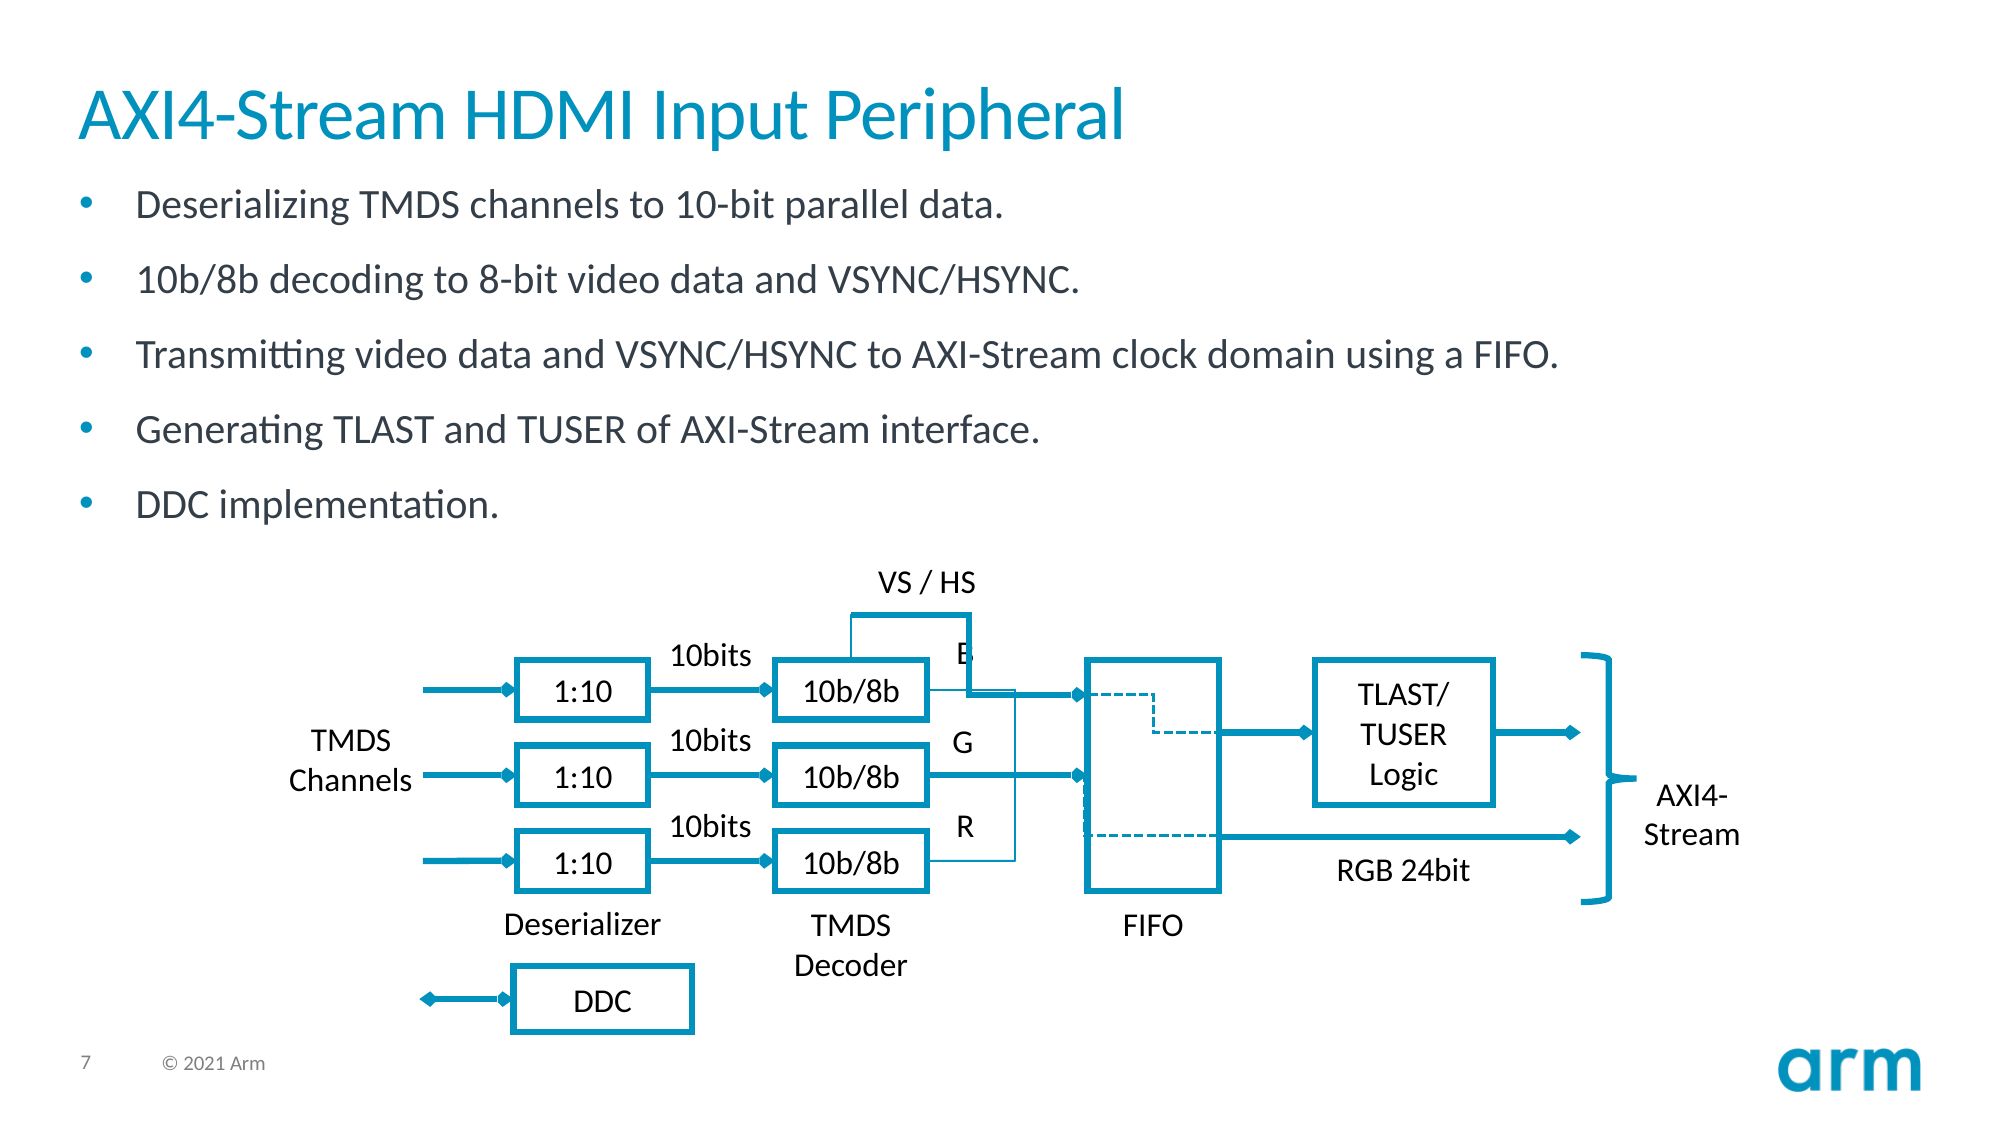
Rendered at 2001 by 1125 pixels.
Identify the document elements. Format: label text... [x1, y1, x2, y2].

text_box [253, 560, 1637, 1033]
list Deserializing TMDS channels to 10-bit parallel data. 10b/8b decoding to 8-bit video data and VSYNC/HSYNC. Transmitting video data and VSYNC/HSYNC to AXI-Stream clock domain using a FIFO. Generating TLAST and TUSER of AXI-Stream interface. DDC implementation. [79, 186, 1910, 581]
picture [1777, 1047, 1922, 1093]
text_box AXI4- Stream [1637, 772, 1776, 870]
title AXI4-Stream HDMI Input Peripheral [78, 78, 1922, 186]
